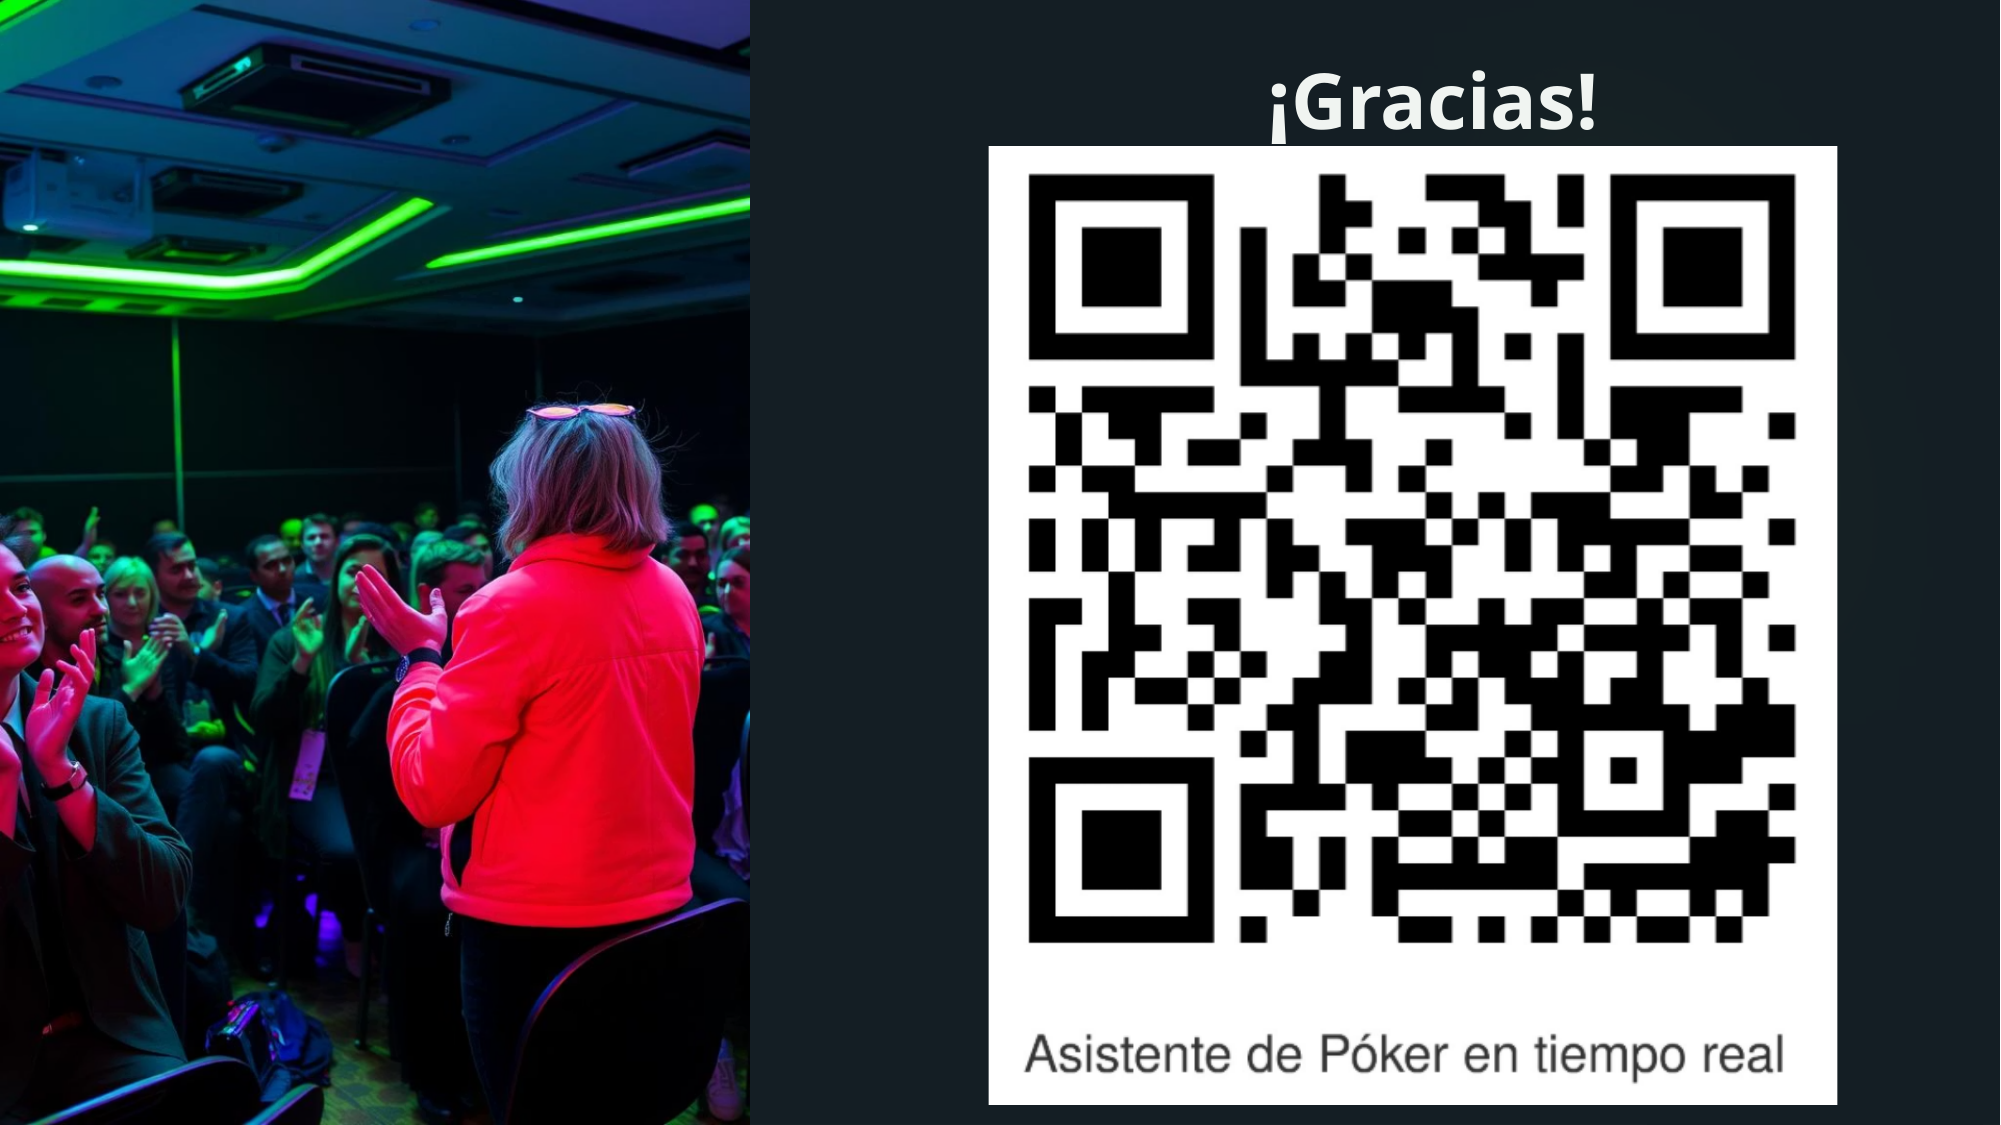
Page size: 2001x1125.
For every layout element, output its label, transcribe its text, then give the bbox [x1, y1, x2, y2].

picture [988, 146, 1991, 1125]
picture [141, 141, 157, 146]
picture [0, 0, 750, 1125]
text_box ¡Gracias! [1267, 49, 1559, 146]
